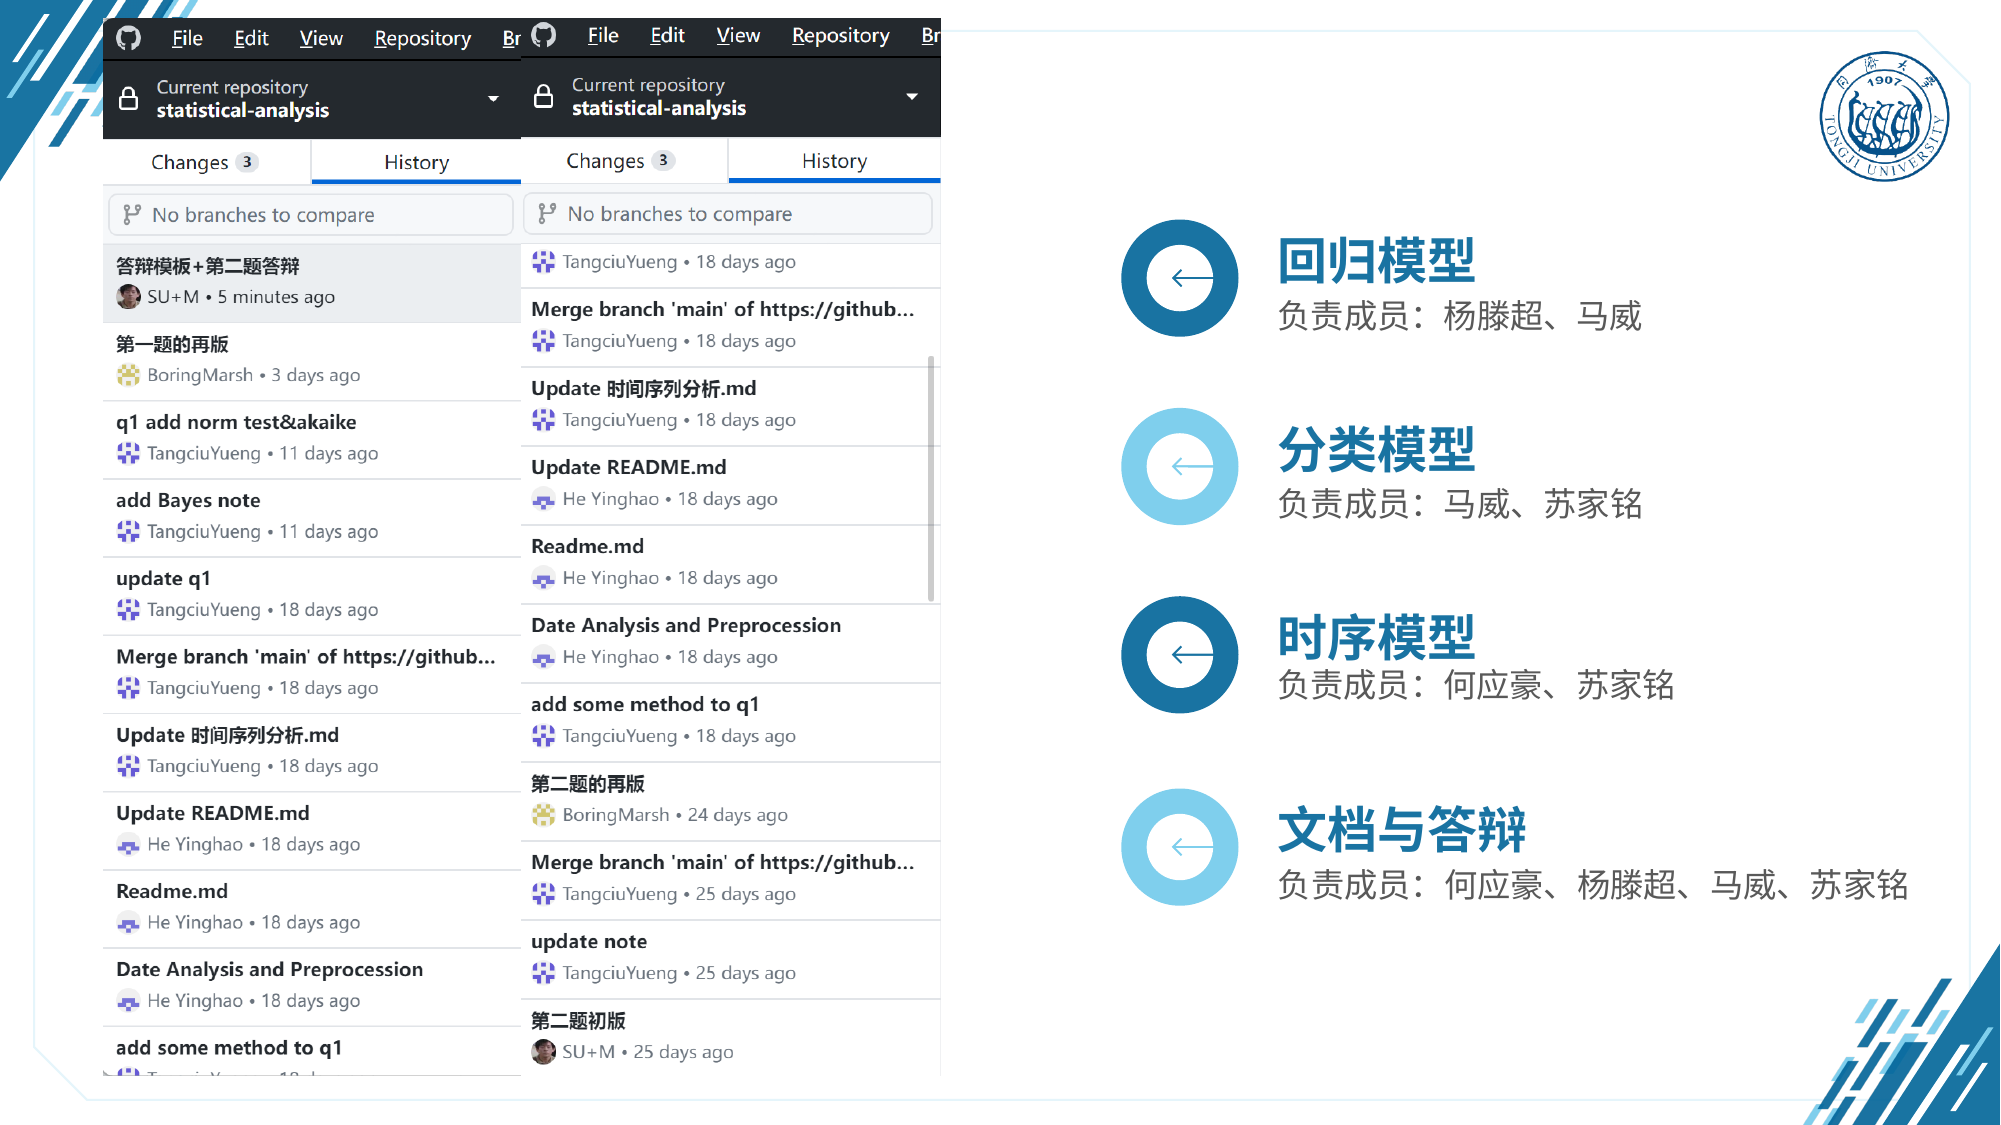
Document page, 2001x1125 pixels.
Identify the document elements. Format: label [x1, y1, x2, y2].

picture [1819, 50, 1950, 182]
text_box [1121, 799, 1926, 913]
text_box [1121, 576, 2000, 799]
picture [37, 0, 941, 1076]
picture [1803, 979, 1963, 1125]
text_box [1121, 199, 1659, 344]
text_box [1121, 388, 1659, 532]
